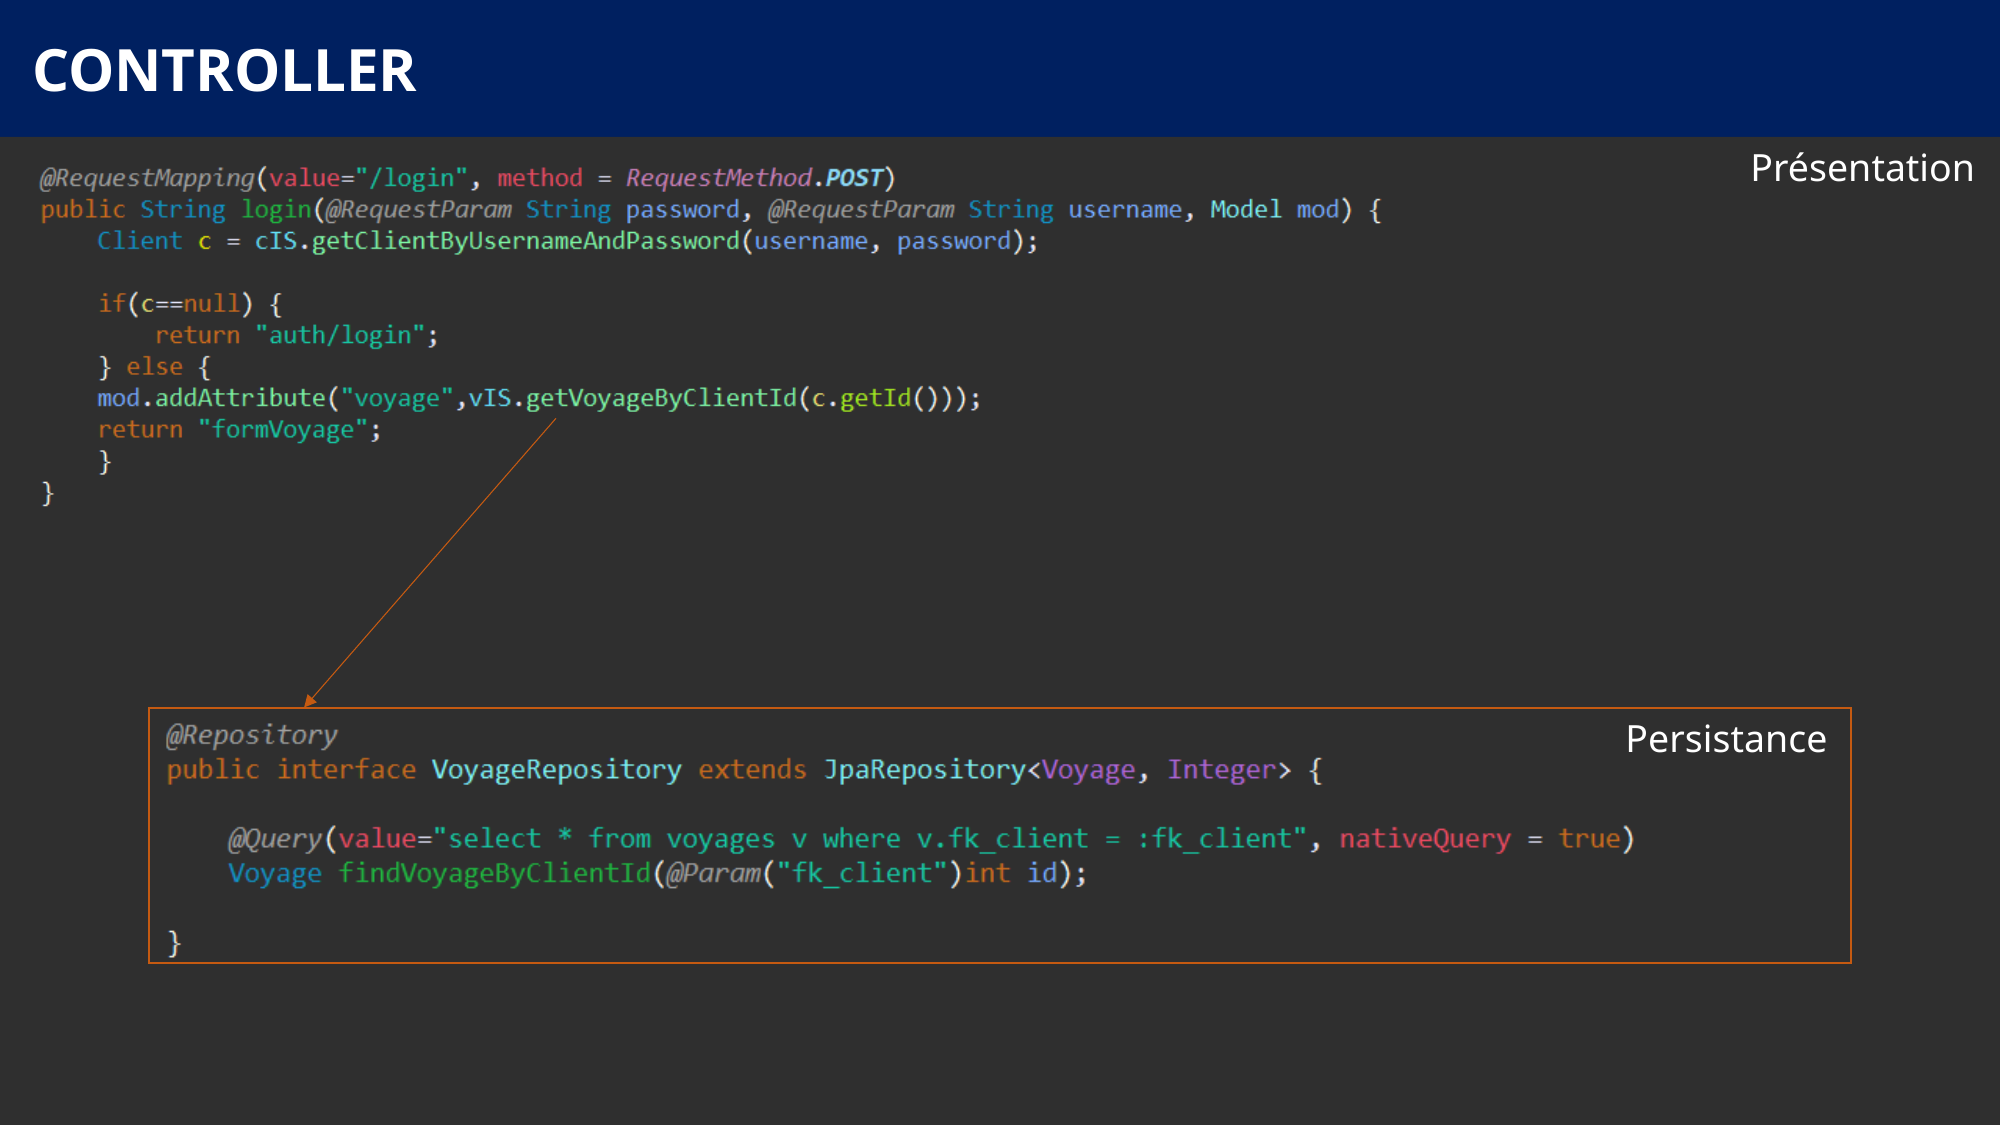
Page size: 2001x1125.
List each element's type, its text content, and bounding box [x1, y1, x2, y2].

text_box [0, 136, 2000, 1125]
text_box [0, 0, 2000, 136]
text_box Présentation [1735, 136, 1990, 197]
picture [35, 162, 1390, 512]
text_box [148, 707, 1852, 964]
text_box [304, 418, 556, 708]
text_box Controller [17, 25, 432, 111]
